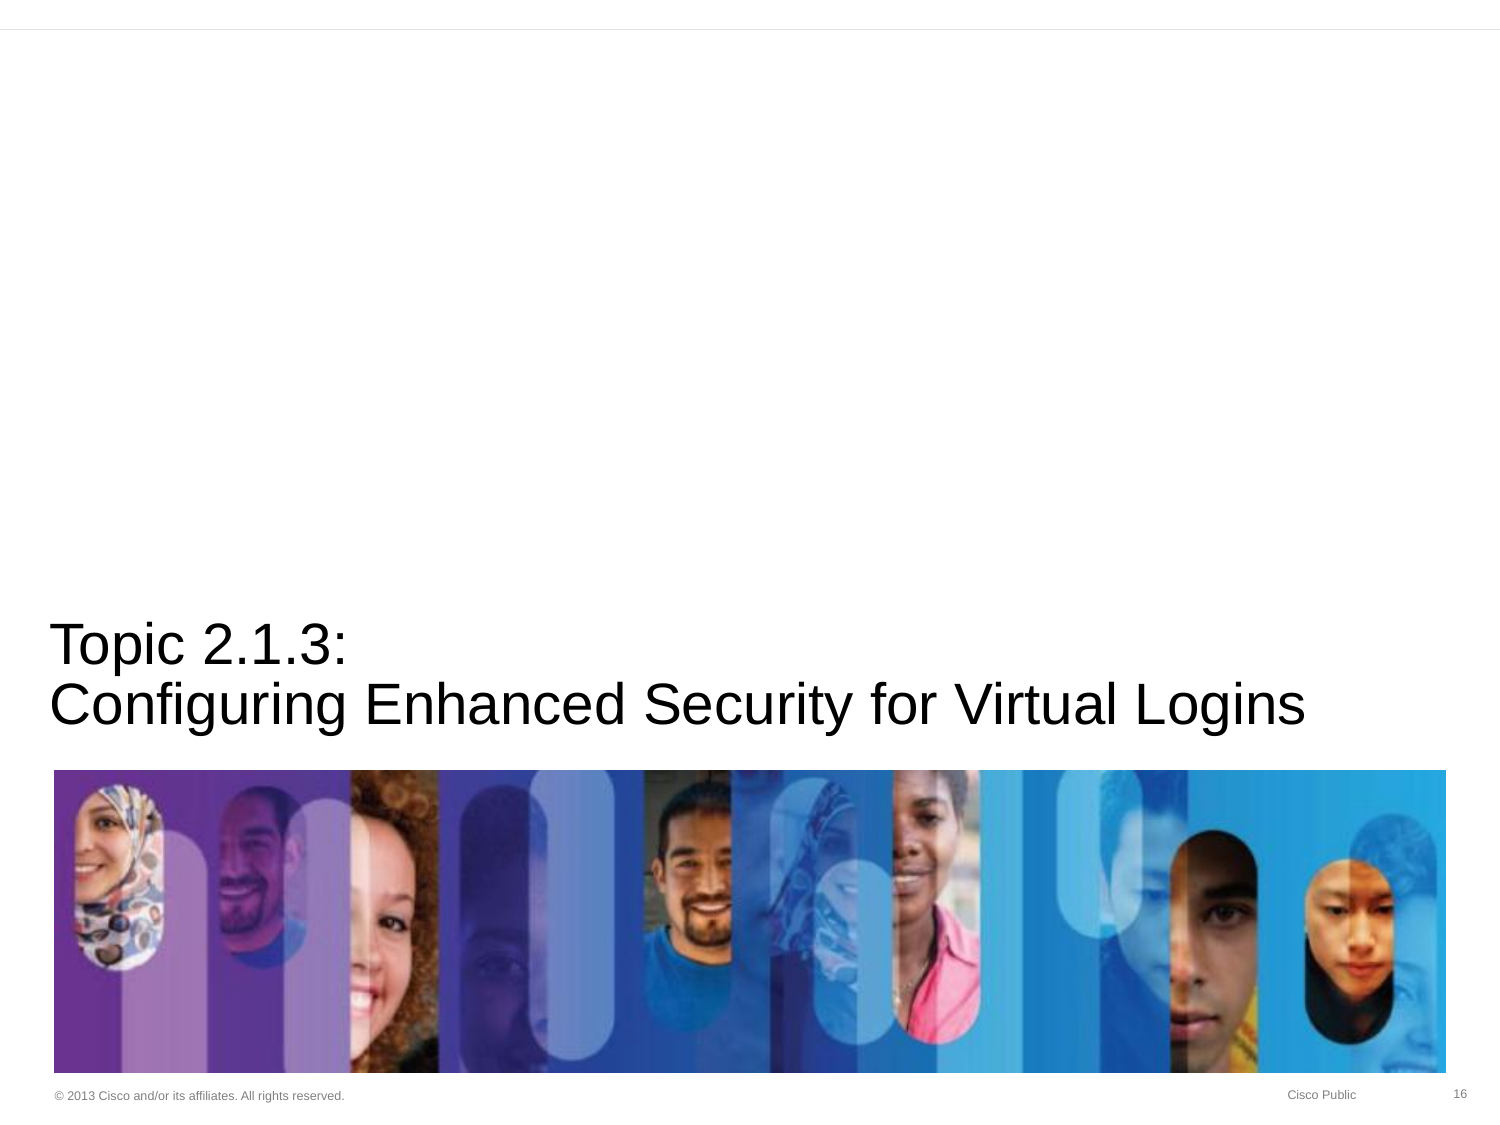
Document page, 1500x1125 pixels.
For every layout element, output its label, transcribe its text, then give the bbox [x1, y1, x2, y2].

picture [54, 770, 1446, 1073]
title Topic 2.1.3: Configuring Enhanced Security for Virtual Logins [36, 65, 1439, 744]
